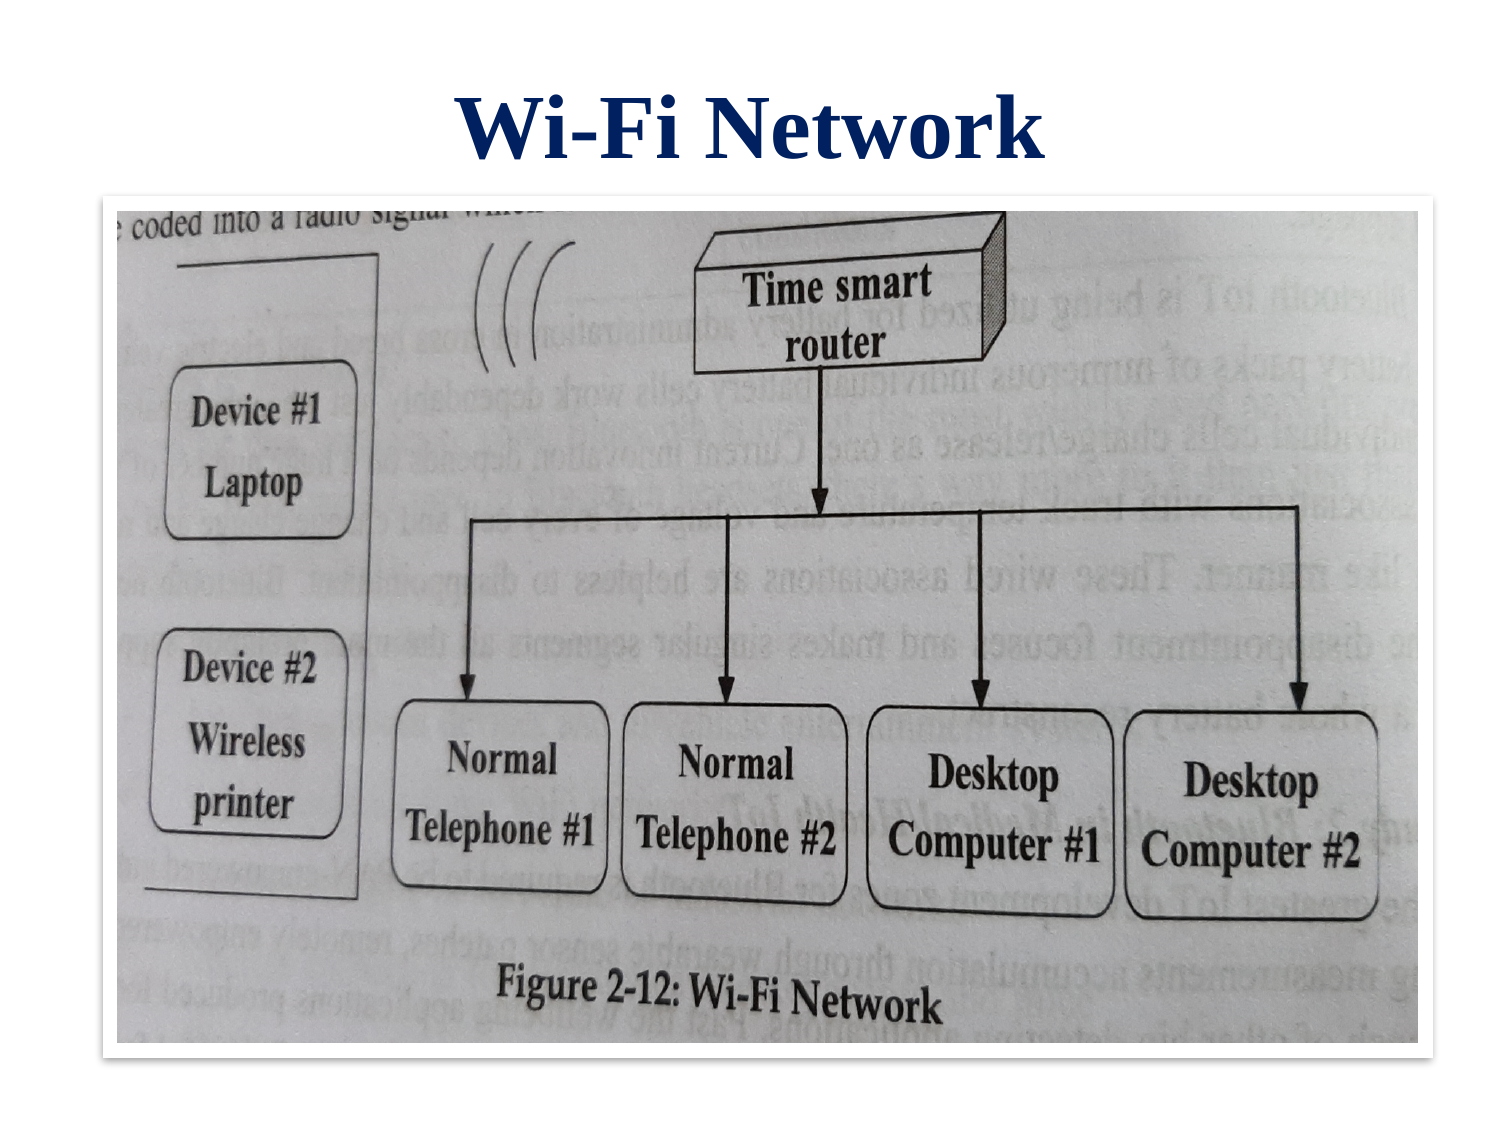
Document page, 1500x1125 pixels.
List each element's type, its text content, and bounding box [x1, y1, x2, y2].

title Wi-Fi Network [75, 45, 1425, 200]
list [116, 210, 1419, 1044]
